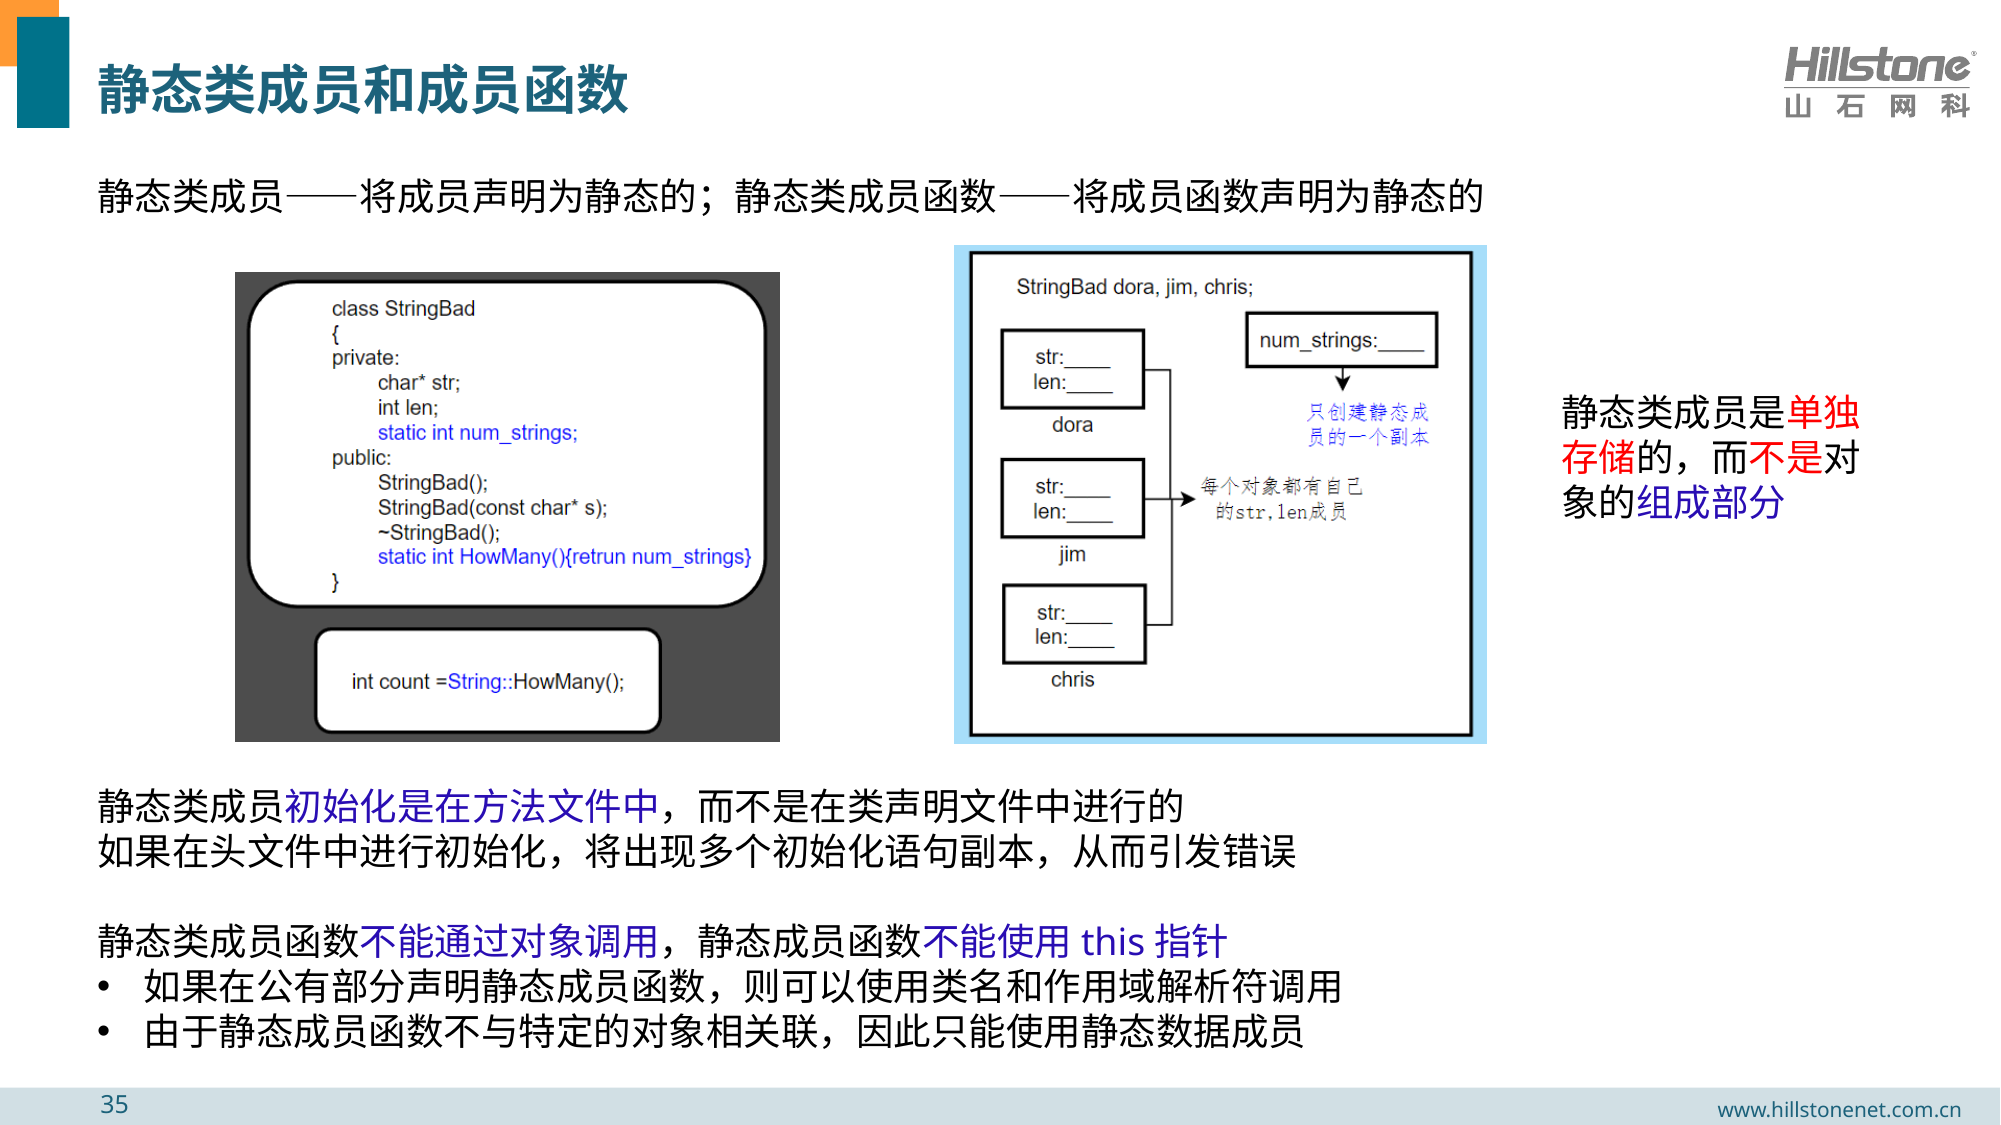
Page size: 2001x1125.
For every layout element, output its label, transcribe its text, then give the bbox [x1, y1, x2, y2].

picture [235, 272, 780, 743]
text_box 静态类成员初始化是在方法文件中，而不是在类声明文件中进行的 如果在头文件中进行初始化，将出现多个初始化语句副本，从而引发错误 静态类成员函数不能通过对象调用，静态成员函数不能使用this指针 如果在公有部分声明静态成员函数，则可以使用类名和作用域解析符调用 由于静态成员函数不与特定的对象相关联，因此只能使用静态数据成员 [82, 775, 1674, 1061]
title 静态类成员和成员函数 [82, 48, 1692, 128]
picture [954, 245, 1487, 744]
text_box 静态类成员——将成员声明为静态的；静态类成员函数——将成员函数声明为静态的 [82, 165, 1777, 226]
text_box 静态类成员是单独存储的，而不是对象的组成部分 [1546, 381, 1892, 532]
slide_number 35 [49, 1087, 180, 1125]
